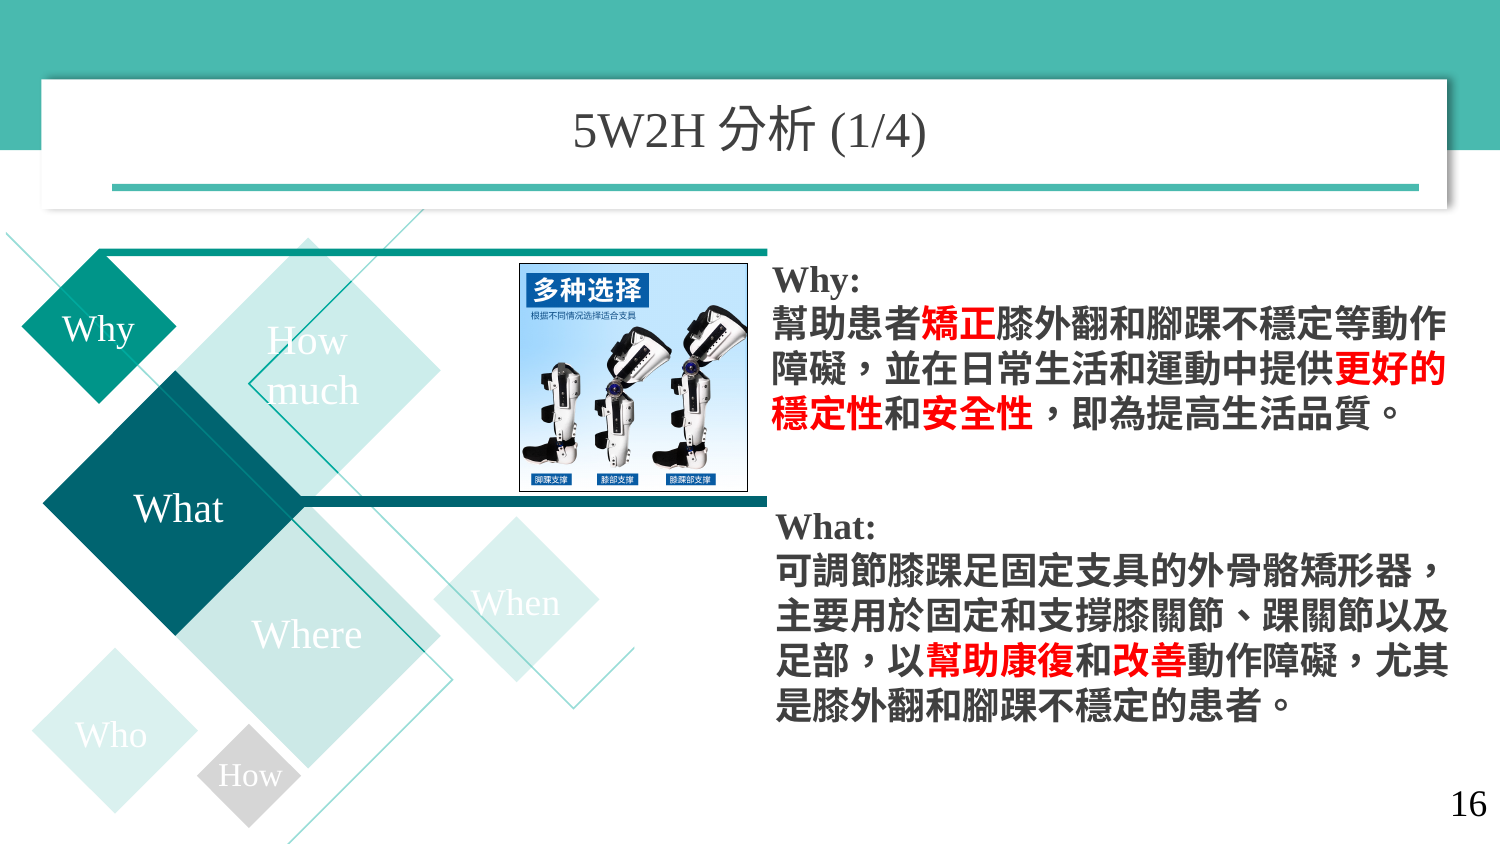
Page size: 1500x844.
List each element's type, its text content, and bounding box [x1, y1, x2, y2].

text_box Why: 幫助患者矯正膝外翻和腳踝不穩定等動作障礙，並在日常生活和運動中提供更好的穩定性和安全性，即為提高生活品質。 [942, 248, 1497, 473]
text_box 16 [1435, 771, 1500, 832]
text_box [5, 173, 942, 844]
text_box [41, 79, 1447, 210]
picture [519, 263, 748, 492]
text_box [942, 183, 1419, 192]
text_box [0, 0, 1500, 151]
text_box 5W2H分析(1/4) [557, 89, 942, 165]
text_box What: 可調節膝踝足固定支具的外骨骼矯形器，主要用於固定和支撐膝關節、踝關節以及足部，以幫助康復和改善動作障礙，尤其是膝外翻和腳踝不穩定的患者。 [942, 494, 1500, 735]
